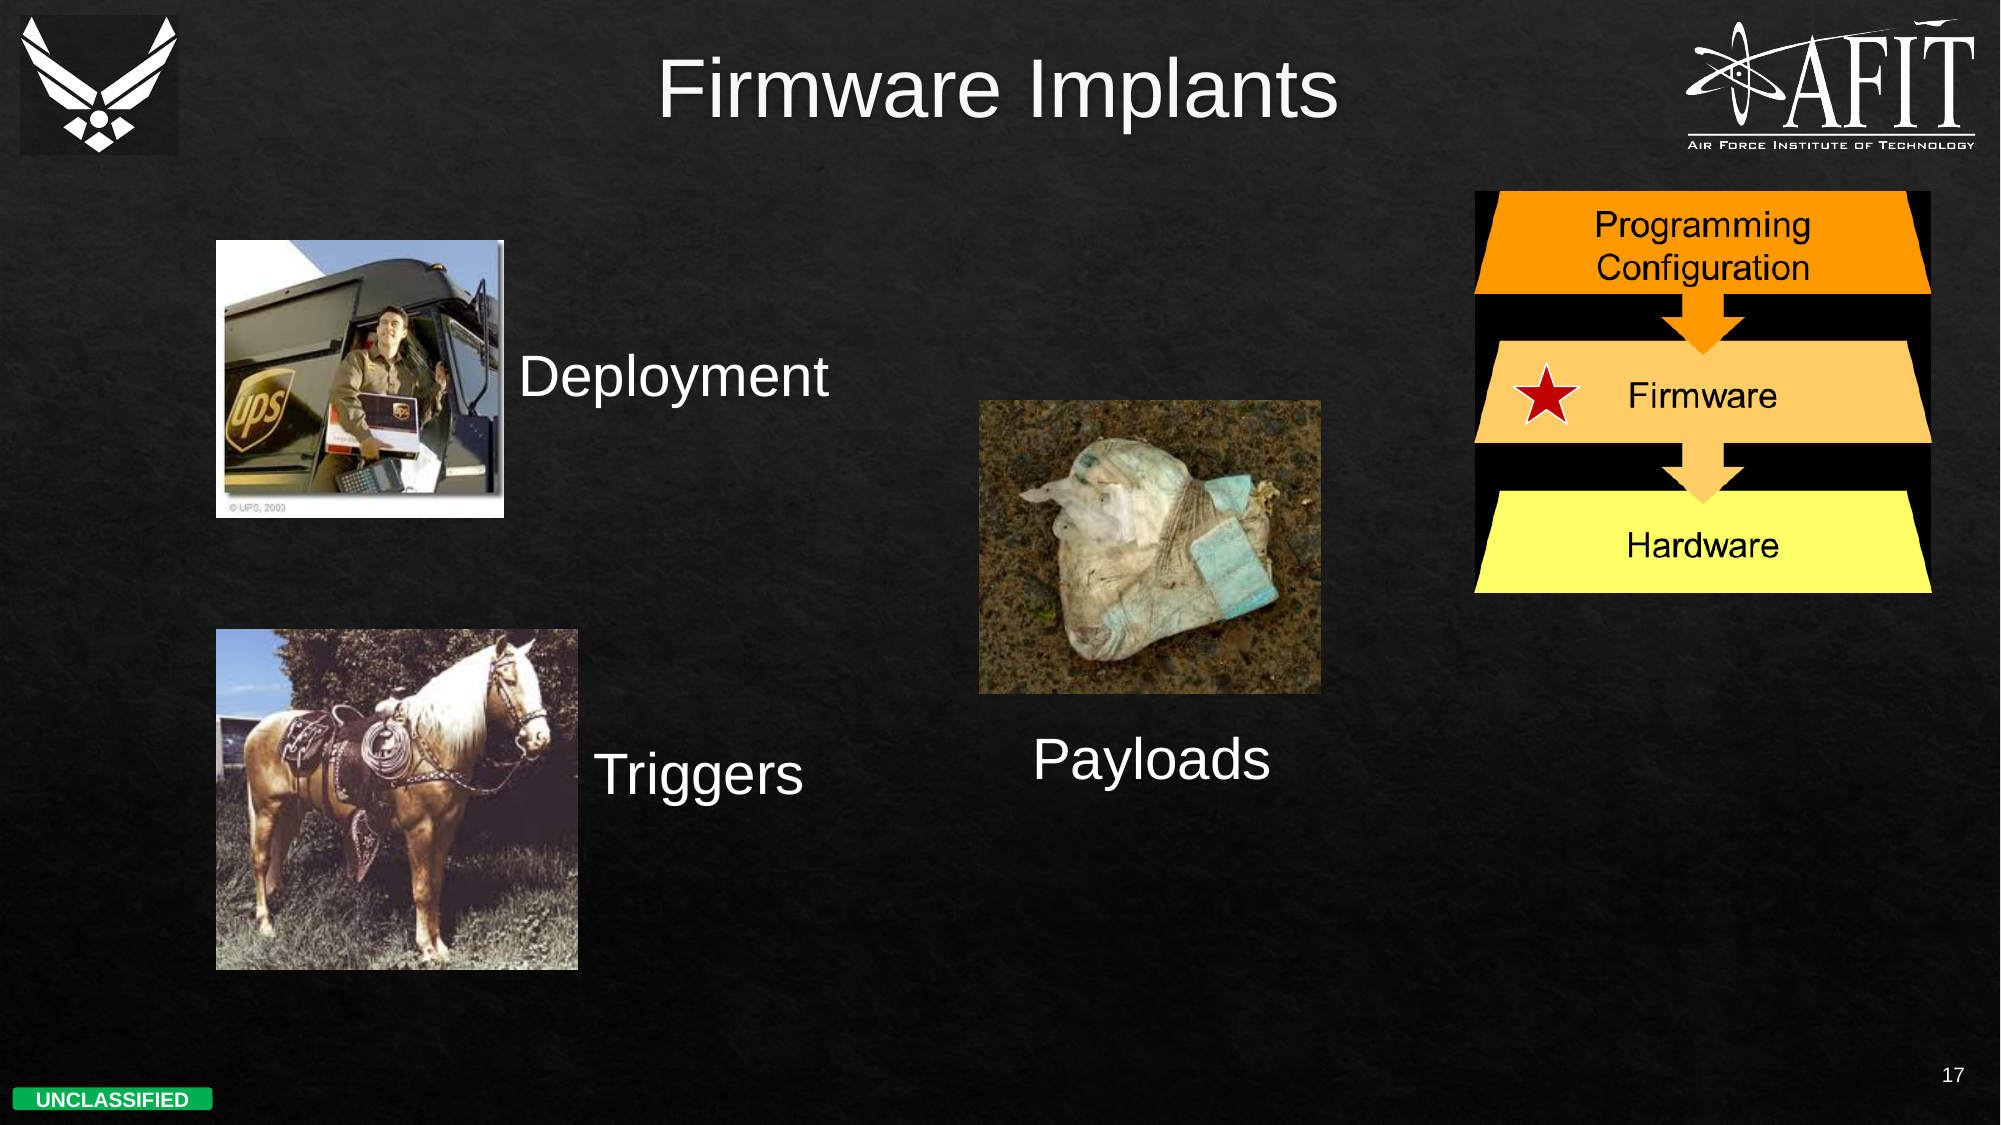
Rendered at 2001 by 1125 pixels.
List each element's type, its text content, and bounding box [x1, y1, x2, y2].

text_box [215, 628, 854, 970]
picture [20, 15, 149, 155]
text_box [215, 240, 867, 518]
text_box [979, 400, 1321, 800]
title Firmware Implants [149, 4, 1849, 164]
picture [1849, 15, 1980, 155]
slide_number 17 [1856, 1044, 1980, 1105]
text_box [1474, 190, 1932, 593]
